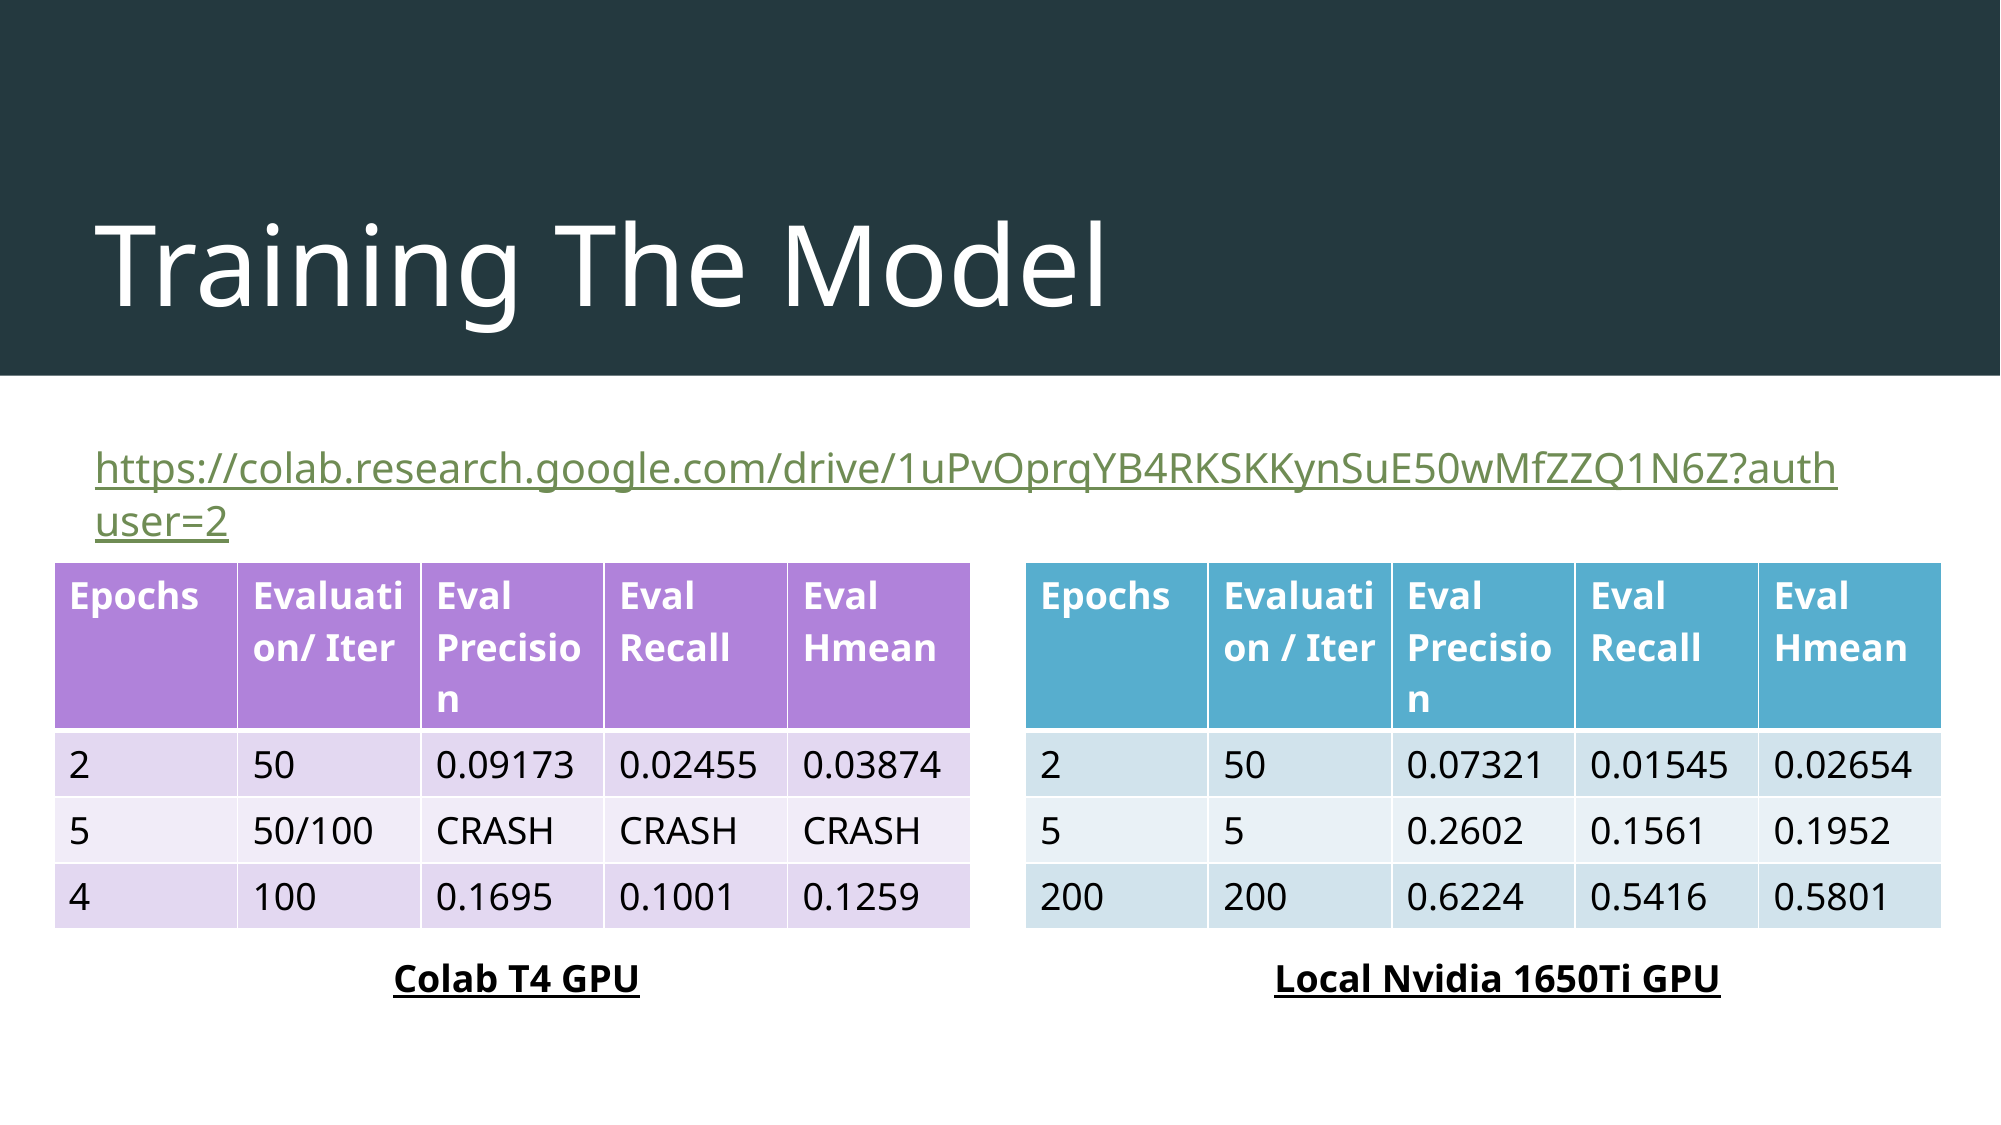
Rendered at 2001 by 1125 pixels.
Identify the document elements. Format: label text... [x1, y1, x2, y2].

table_cell 0.1259 [788, 864, 970, 928]
table_header Epochs [1026, 563, 1207, 728]
list https://colab.research.google.com/drive/1uPvOprqYB4RKSKKynSuE50wMfZZQ1N6Z?authuser=2 [79, 422, 1863, 1014]
table_header Eval Recall [605, 563, 787, 728]
table_header Evaluation / Iter [1209, 563, 1391, 728]
table_header Eval Precision [1393, 563, 1574, 728]
table_cell 0.09173 [422, 733, 603, 796]
title Training The Model [79, 59, 1863, 337]
table_cell 4 [55, 864, 237, 928]
table_cell 0.02654 [1759, 733, 1941, 796]
text_box Local Nvidia 1650Ti GPU [1259, 947, 1737, 1007]
table_header Eval Hmean [1759, 563, 1941, 728]
table_cell 200 [1209, 864, 1391, 928]
table_cell 0.02455 [605, 733, 787, 796]
table_cell 0.5801 [1759, 864, 1941, 928]
text_box Colab T4 GPU [378, 947, 656, 1007]
table_cell 0.5416 [1576, 864, 1758, 928]
table_header Eval Precision [422, 563, 603, 728]
table_cell 5 [1209, 798, 1391, 862]
table_cell 5 [55, 798, 237, 862]
table_cell 0.1561 [1576, 798, 1758, 862]
table_cell 0.1695 [422, 864, 603, 928]
table_cell 0.6224 [1393, 864, 1574, 928]
table_cell 100 [238, 864, 420, 928]
table_cell 50 [1209, 733, 1391, 796]
table_cell CRASH [788, 798, 970, 862]
table_cell 0.03874 [788, 733, 970, 796]
table_header Eval Recall [1576, 563, 1758, 728]
table_cell 5 [1026, 798, 1207, 862]
table_cell CRASH [422, 798, 603, 862]
table_cell 2 [55, 733, 237, 796]
table_cell 0.07321 [1393, 733, 1574, 796]
table_header Eval Hmean [788, 563, 970, 728]
table_cell 50/100 [238, 798, 420, 862]
table_cell 0.2602 [1393, 798, 1574, 862]
table_cell 50 [238, 733, 420, 796]
table_cell 0.1001 [605, 864, 787, 928]
table_cell CRASH [605, 798, 787, 862]
table_cell 0.01545 [1576, 733, 1758, 796]
table_cell 200 [1026, 864, 1207, 928]
table_cell 0.1952 [1759, 798, 1941, 862]
table_header Epochs [55, 563, 237, 728]
table_cell 2 [1026, 733, 1207, 796]
table_header Evaluation/ Iter [238, 563, 420, 728]
